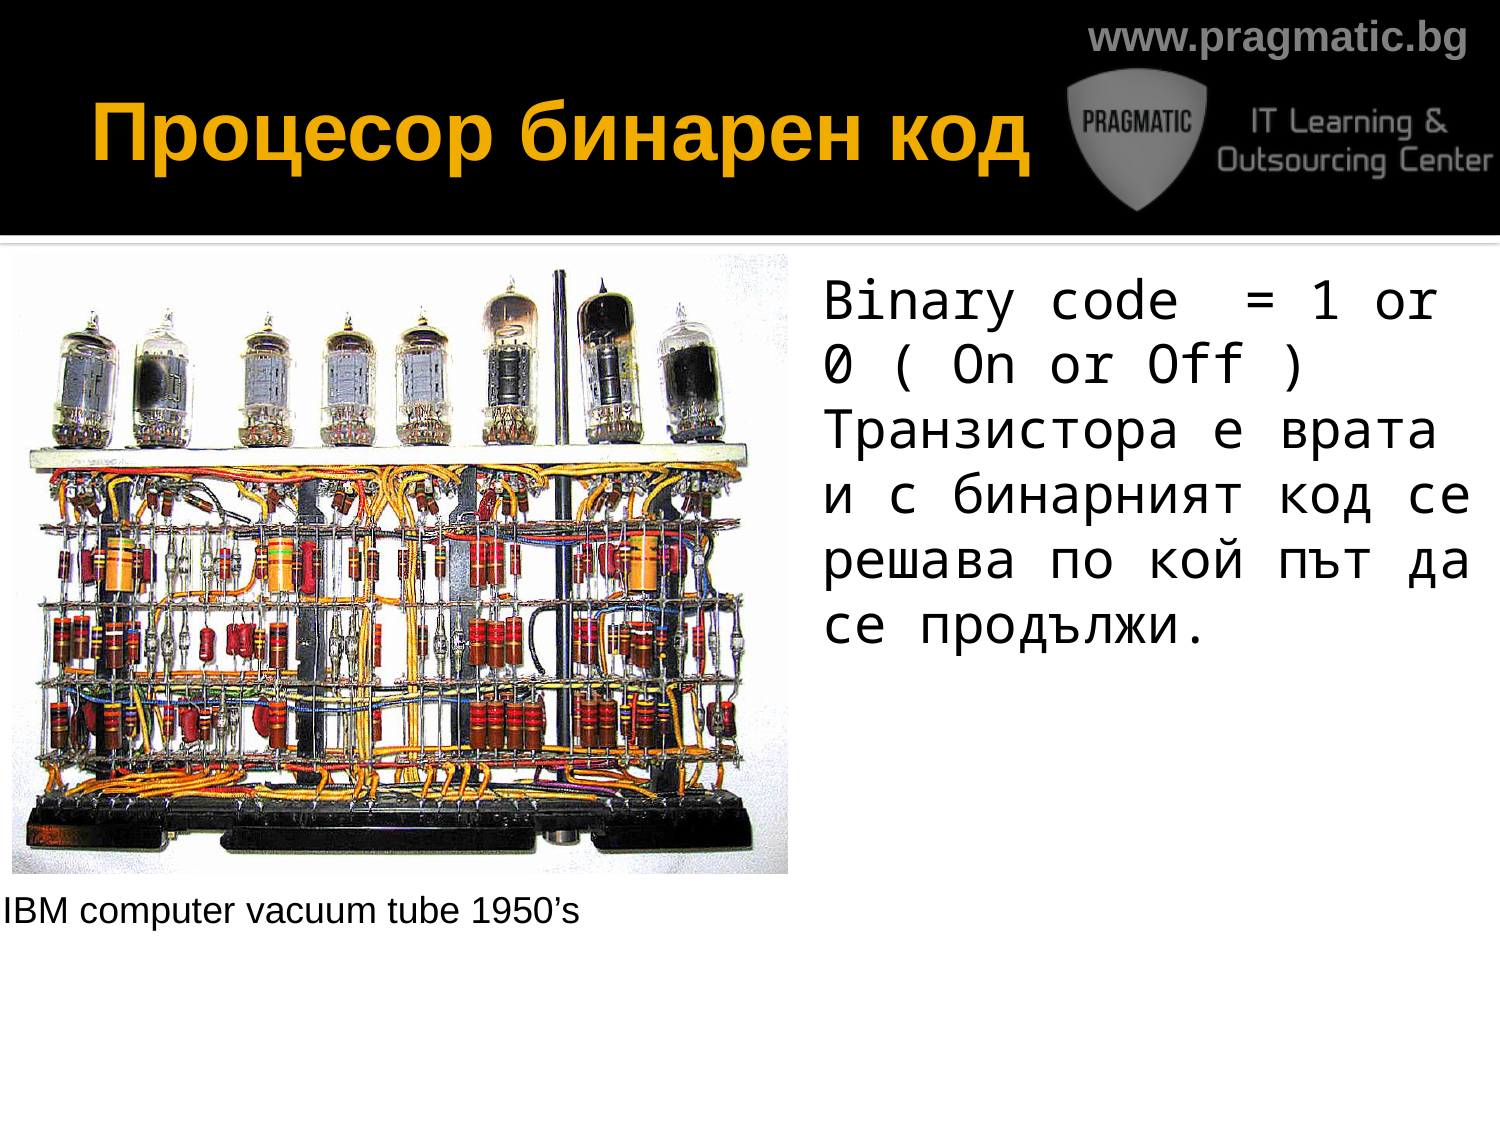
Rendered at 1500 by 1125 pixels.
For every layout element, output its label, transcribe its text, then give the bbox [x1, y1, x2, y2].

title Процесор бинарен код [75, 24, 1063, 231]
picture [12, 254, 788, 874]
picture [1063, 62, 1500, 217]
text_box Binary code = 1 or 0 ( On or Off ) Транзистора е врата и с бинарният код се решава по кой път да се продължи. [787, 249, 1500, 1013]
text_box IBM computer vacuum tube 1950’s [0, 871, 1060, 975]
